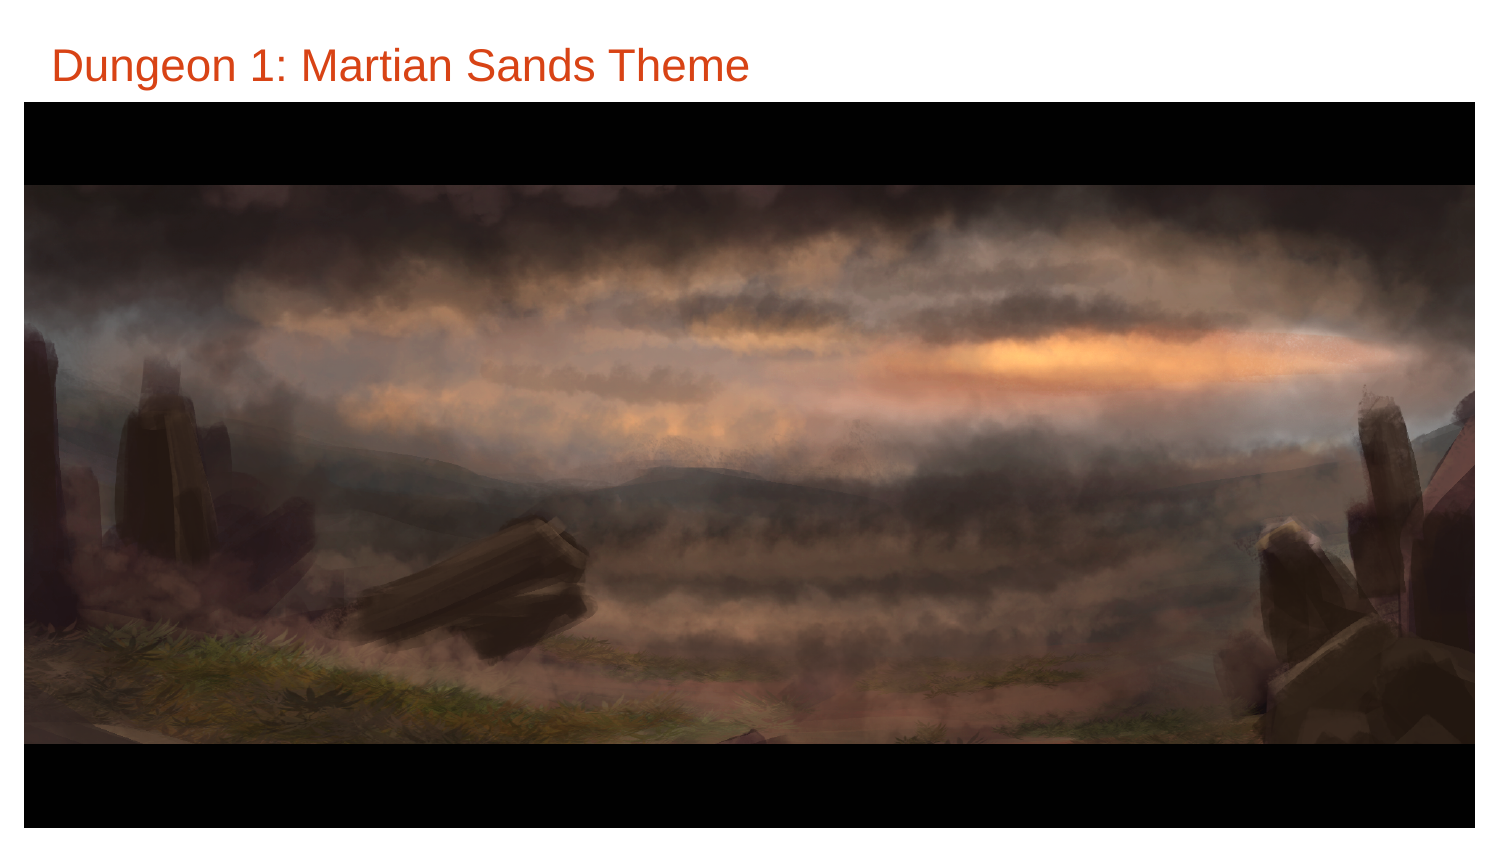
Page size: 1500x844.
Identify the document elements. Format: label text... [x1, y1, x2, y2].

text_box Dungeon 1: Martian Sands Theme [36, 20, 946, 101]
picture [24, 102, 1476, 829]
